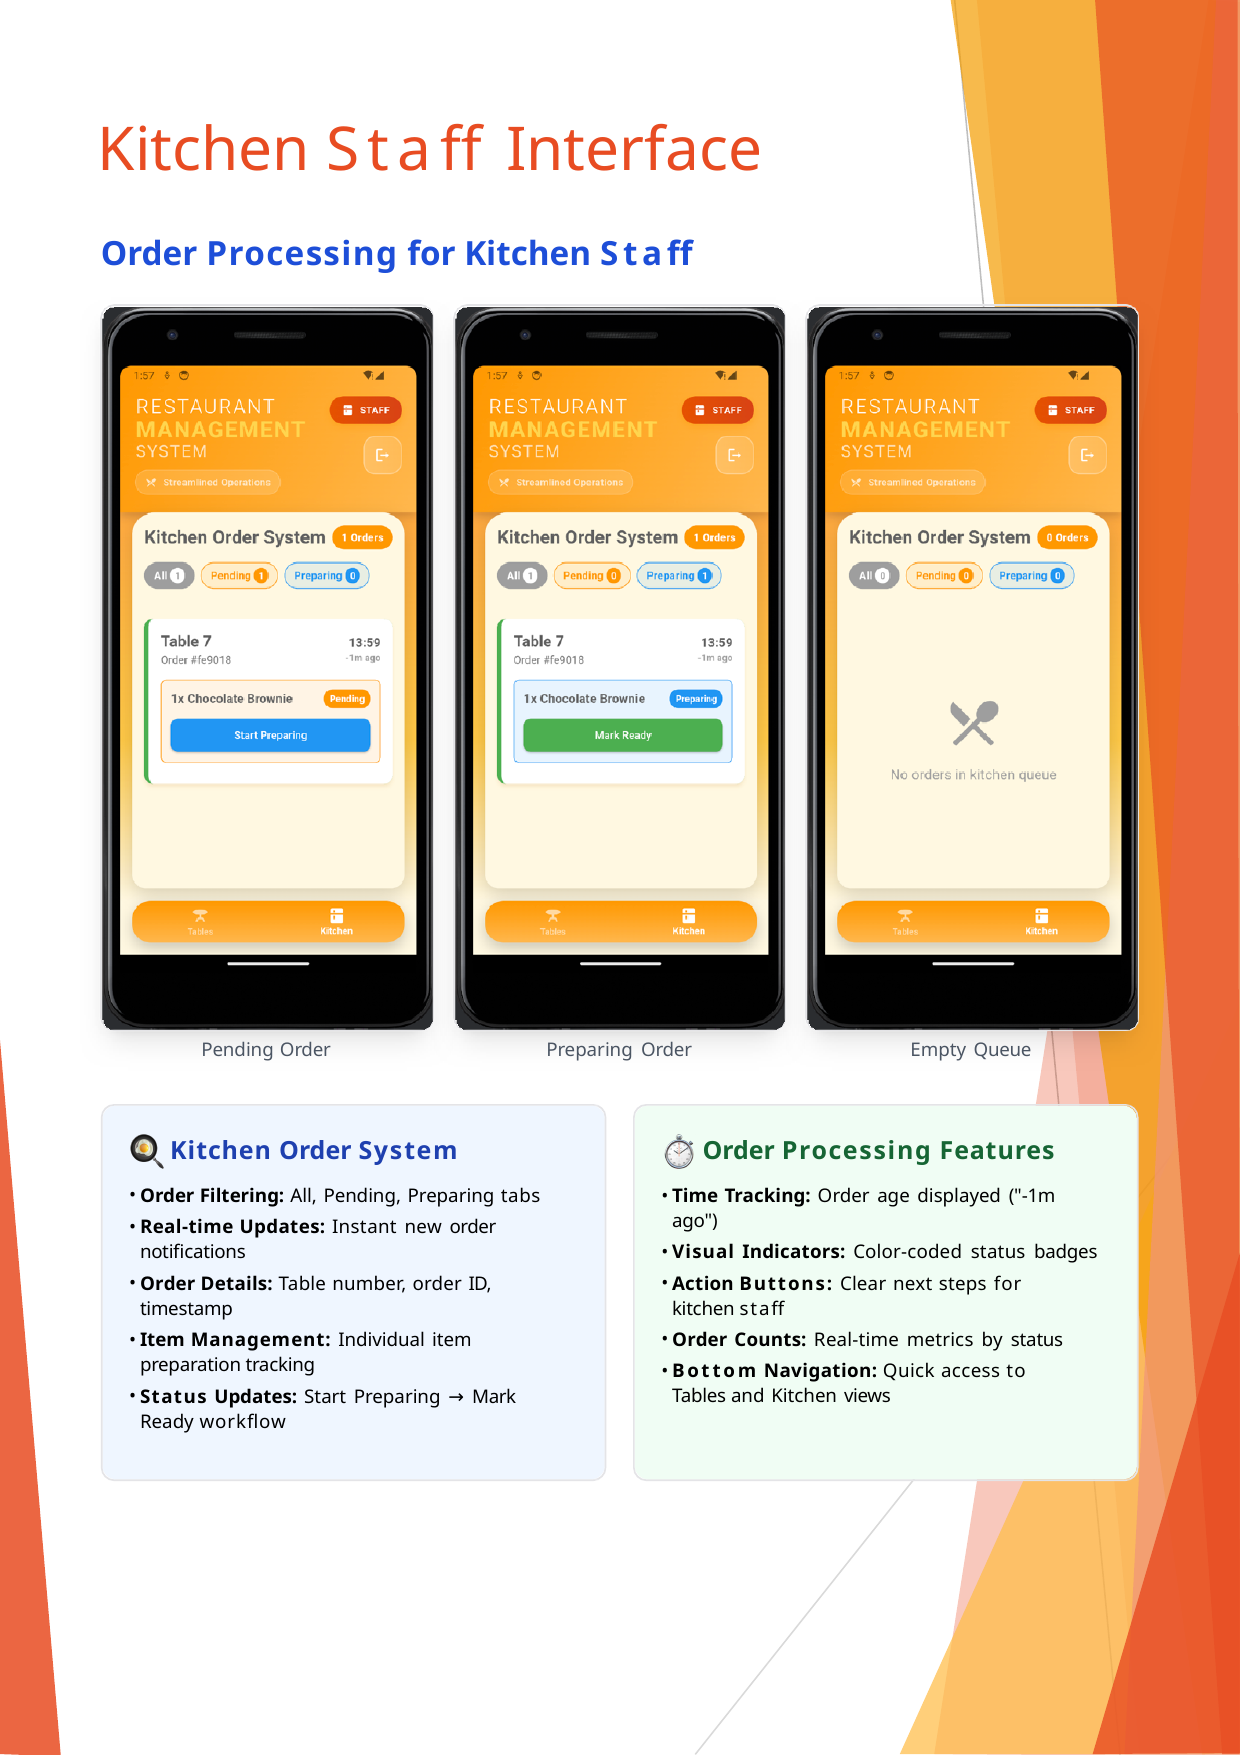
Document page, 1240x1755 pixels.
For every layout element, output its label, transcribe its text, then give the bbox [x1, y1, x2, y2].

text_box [632, 1103, 1139, 1482]
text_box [76, 297, 429, 1071]
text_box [431, 297, 781, 1071]
text_box Order Processing for Kitchen Staff [98, 232, 720, 273]
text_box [783, 297, 1163, 1071]
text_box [100, 1103, 607, 1482]
title Kitchen Staff Interface [95, 109, 957, 188]
